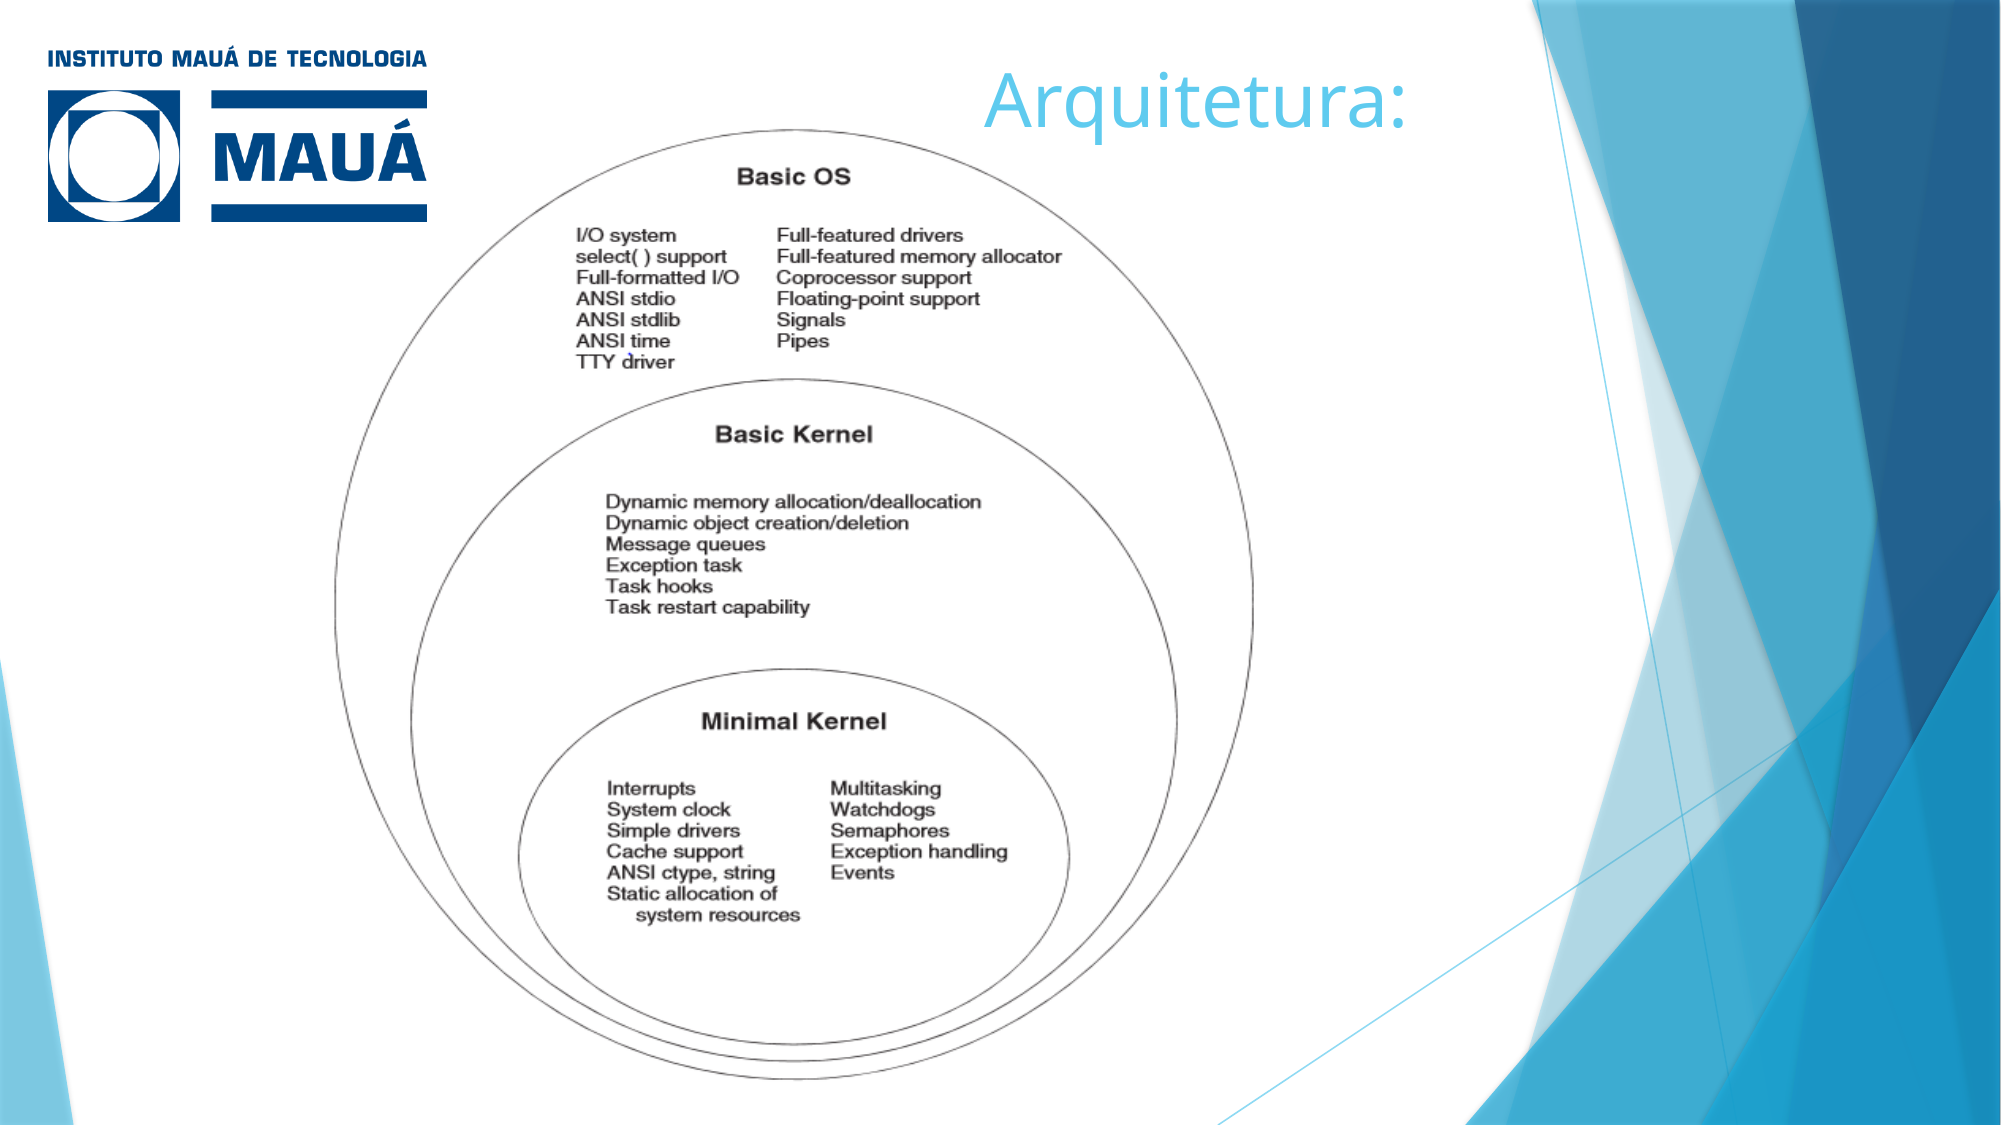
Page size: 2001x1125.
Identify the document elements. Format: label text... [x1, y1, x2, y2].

picture [47, 44, 428, 223]
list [331, 121, 1270, 1090]
text_box Arquitetura: [970, 45, 1518, 106]
